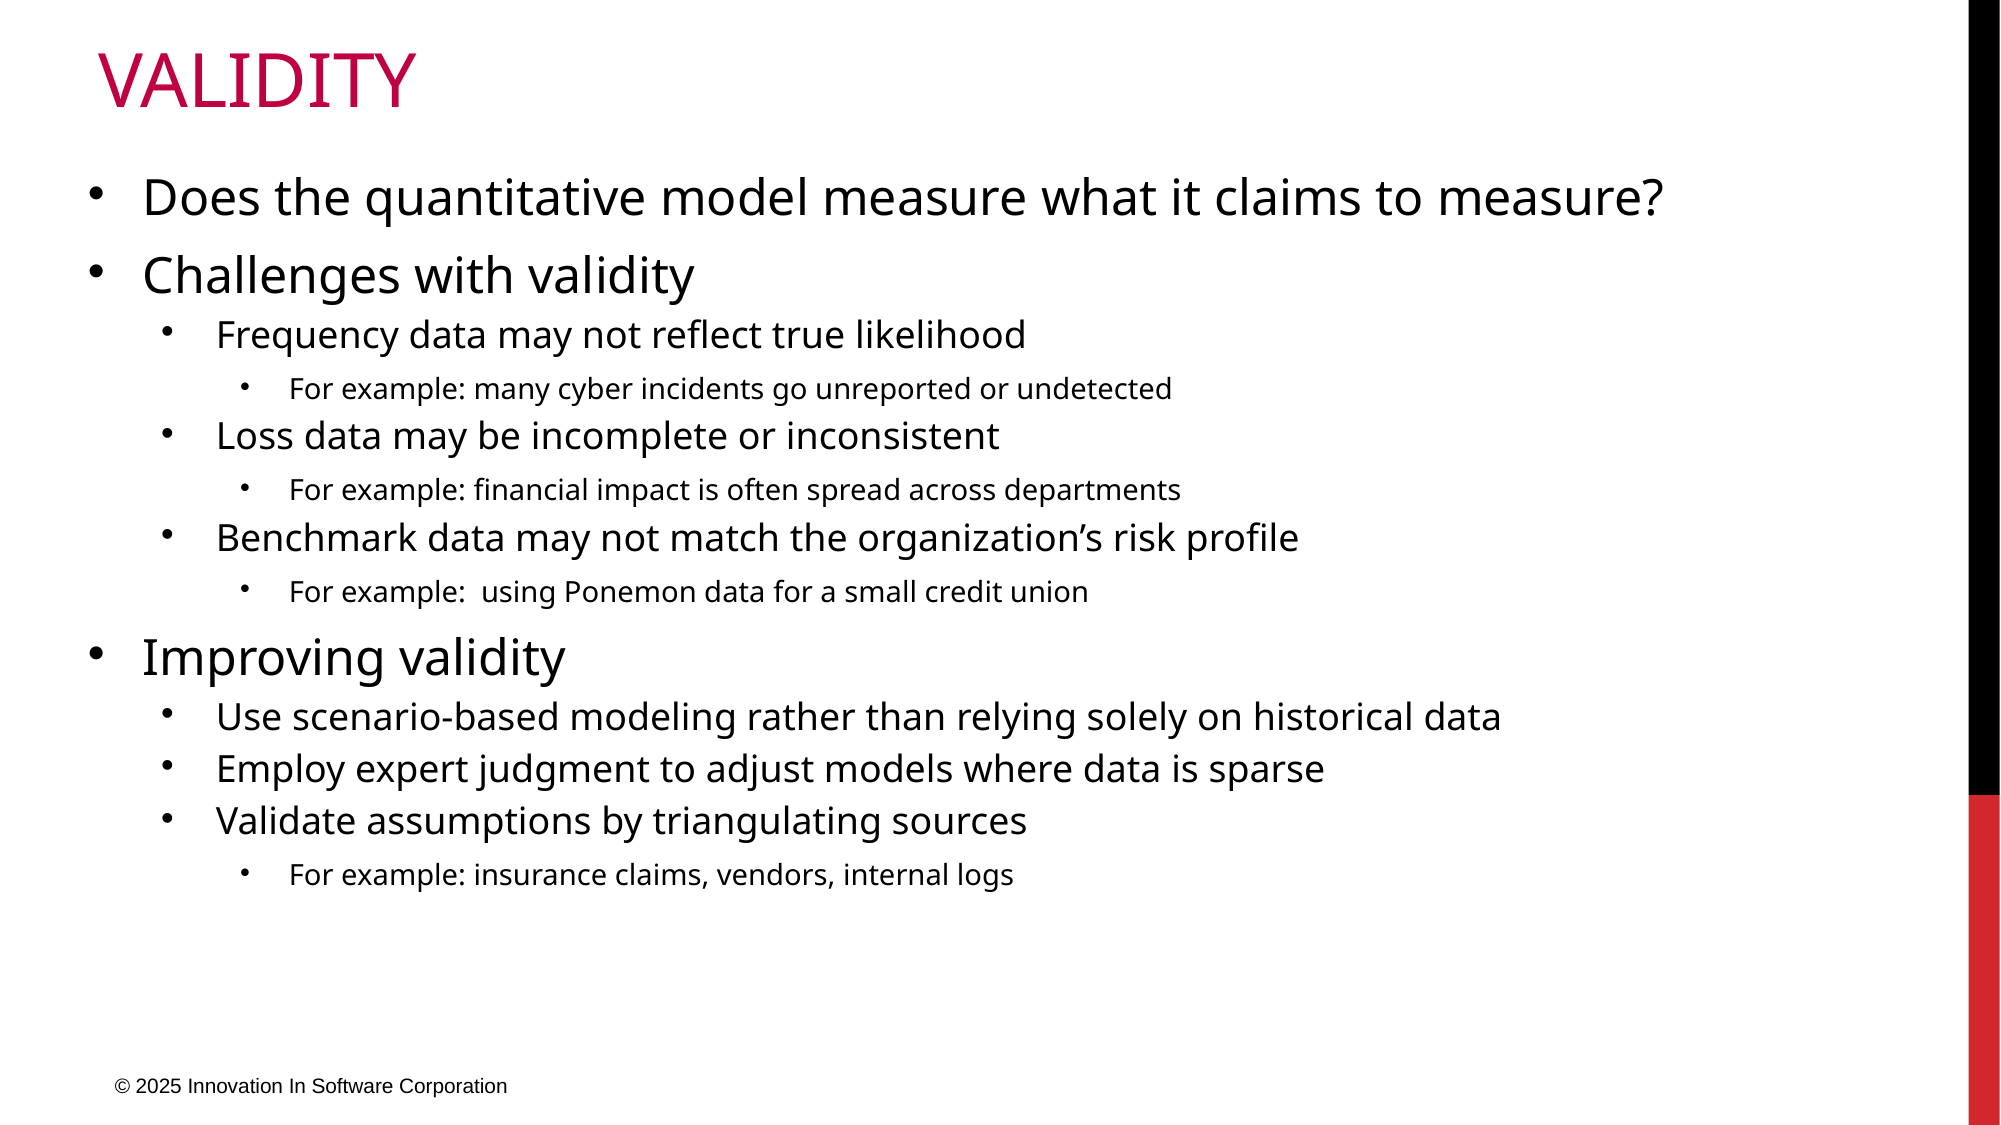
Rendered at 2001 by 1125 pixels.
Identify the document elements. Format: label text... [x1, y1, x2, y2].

list Does the quantitative model measure what it claims to measure? Challenges with validity Frequency data may not reflect true likelihood For example: many cyber incidents go unreported or undetected Loss data may be incomplete or inconsistent For example: financial impact is often spread across departments Benchmark data may not match the organization’s risk profile For example: using Ponemon data for a small credit union Improving validity Use scenario-based modeling rather than relying solely on historical data Employ expert judgment to adjust models where data is sparse Validate assumptions by triangulating sources For example: insurance claims, vendors, internal logs [69, 172, 1766, 990]
title Validity [98, 0, 1770, 186]
footer © 2025 Innovation In Software Corporation [99, 1065, 850, 1112]
